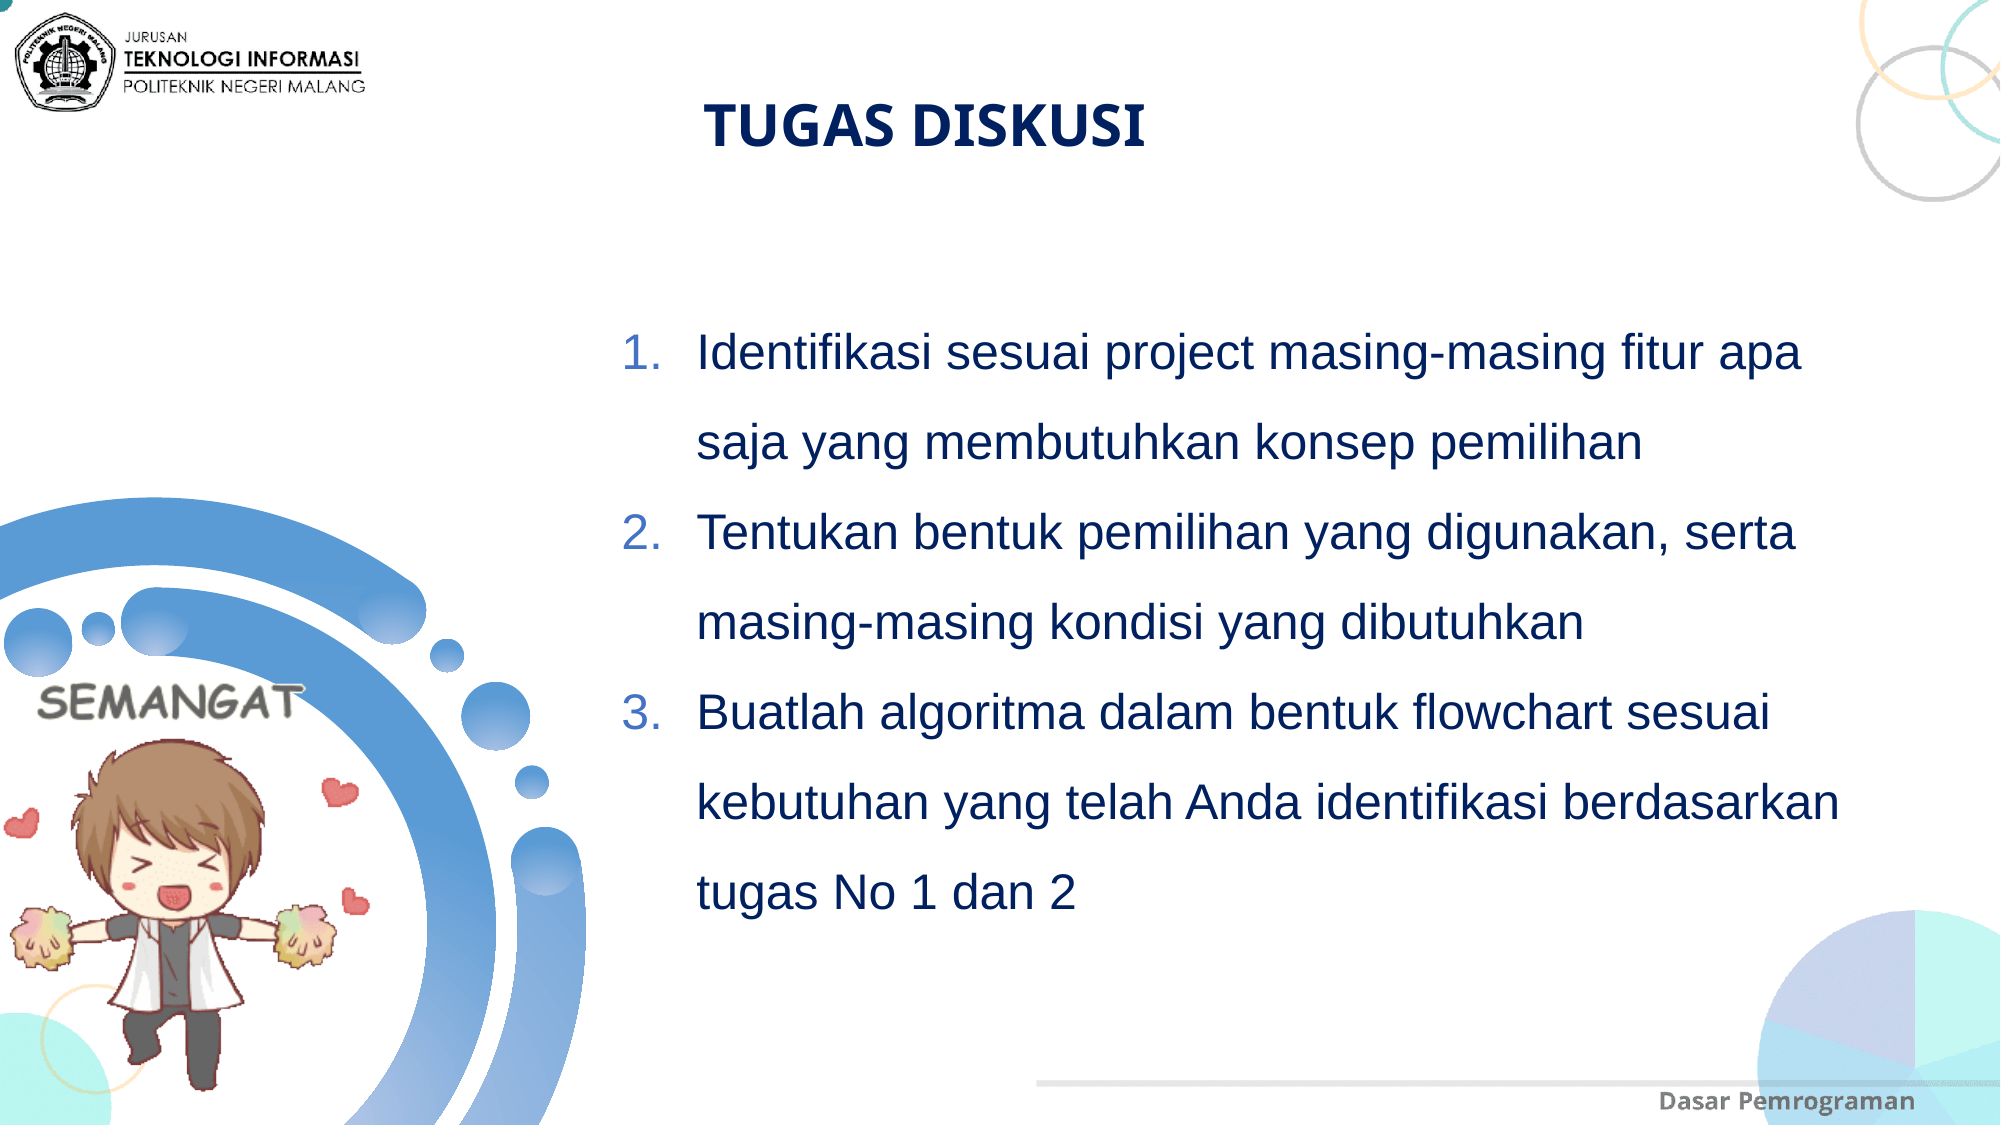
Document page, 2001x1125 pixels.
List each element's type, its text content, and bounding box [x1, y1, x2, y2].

picture [0, 0, 2001, 1125]
text_box Identifikasi sesuai project masing-masing fitur apa saja yang membutuhkan konsep pemilihan Tentukan bentuk pemilihan yang digunakan, serta masing-masing kondisi yang dibutuhkan Buatlah algoritma dalam bentuk flowchart sesuai kebutuhan yang telah Anda identifikasi berdasarkan tugas No 1 dan 2 [606, 282, 1905, 928]
text_box TUGAS DISKUSI [337, 81, 1512, 166]
